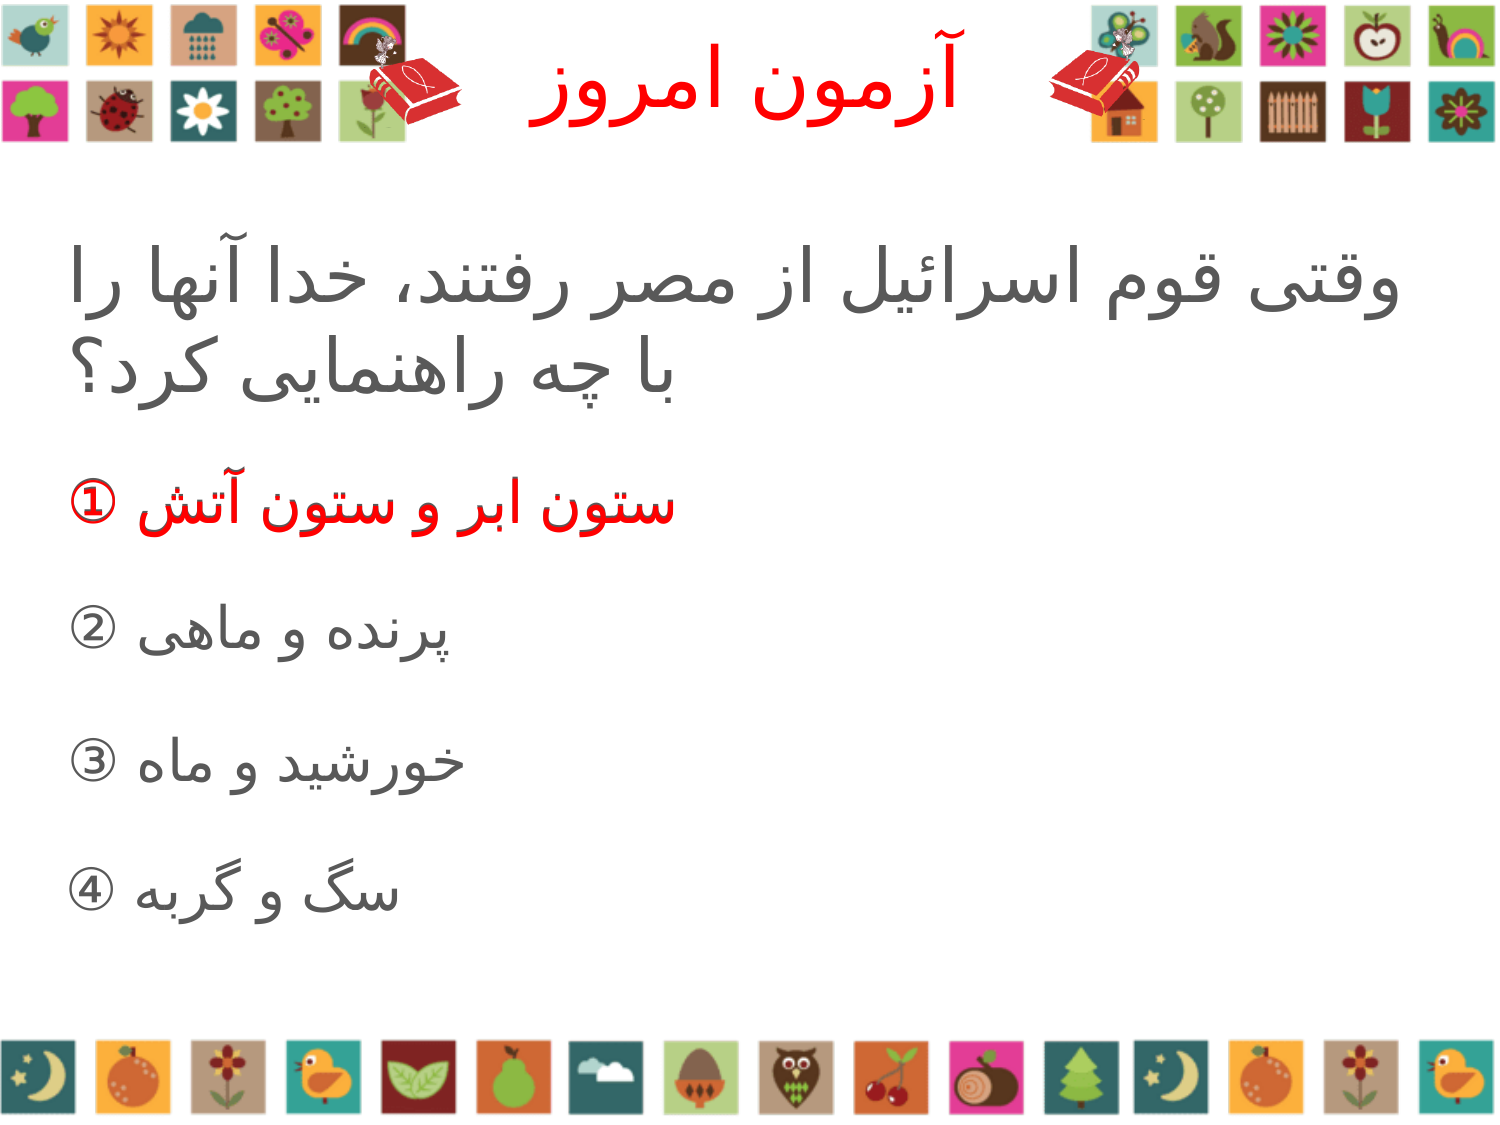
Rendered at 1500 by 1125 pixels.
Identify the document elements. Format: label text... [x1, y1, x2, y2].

picture [0, 3, 494, 150]
text_box ④ سگ و گربه [50, 844, 1480, 930]
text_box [0, 1028, 1500, 1118]
text_box ② پرنده و ماهی [53, 582, 1436, 668]
text_box ① ستون ابر و ستون آتش [53, 457, 1483, 543]
text_box ③ خورشید و ماه [53, 716, 1483, 801]
text_box وقتی قوم اسرائیل از مصر رفتند، خدا آنها را با چه راهنمایی کرد؟ [53, 219, 1436, 415]
text_box آزمون امروز [425, 16, 1078, 131]
picture [1017, 3, 1500, 150]
